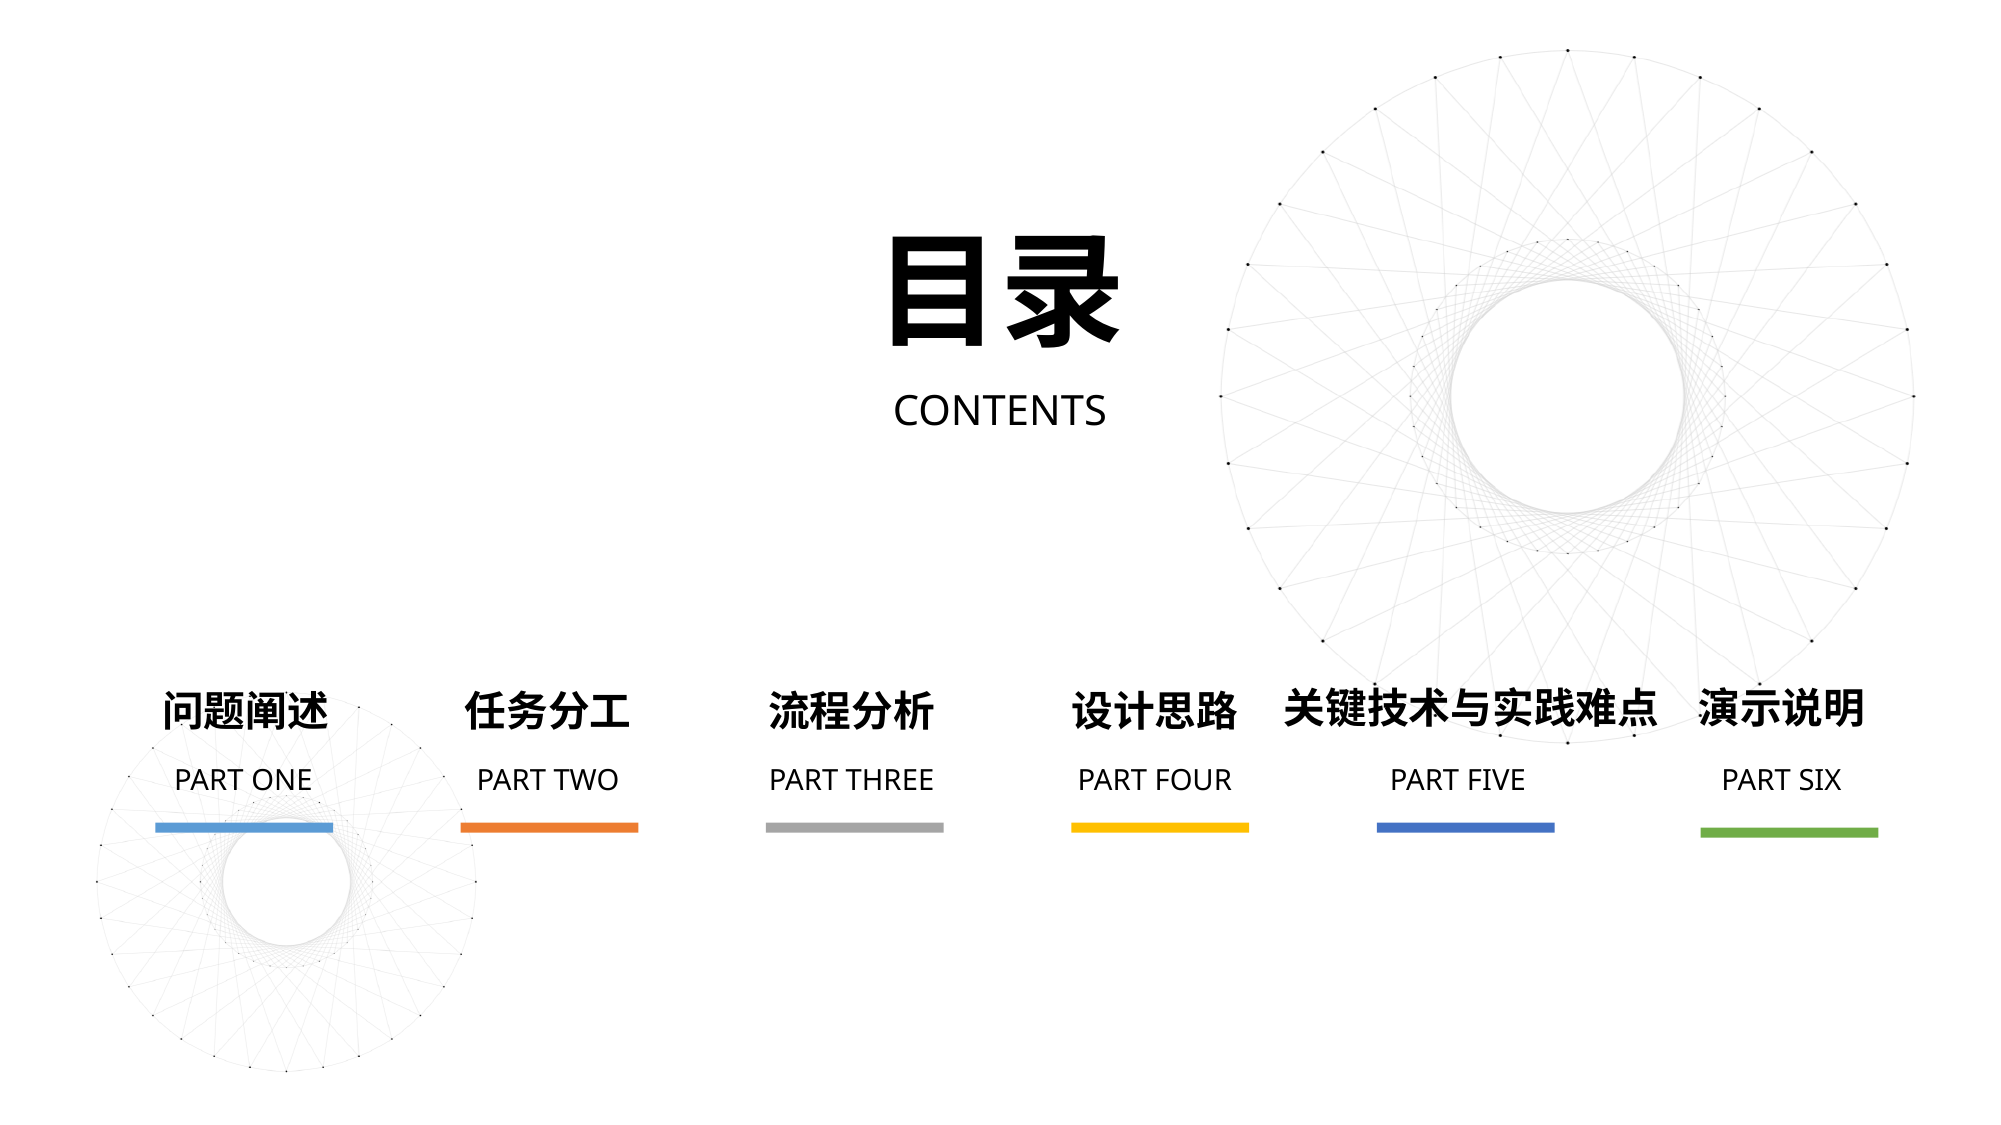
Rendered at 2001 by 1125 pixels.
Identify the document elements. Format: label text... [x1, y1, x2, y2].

text_box PART SIX [1630, 758, 1934, 833]
list 流程分析 [700, 683, 1003, 758]
list PART ONE [91, 758, 395, 833]
list 设计思路 [1003, 683, 1307, 758]
text_box [460, 822, 639, 833]
picture [91, 758, 488, 1080]
text_box 演示说明 [1608, 680, 1955, 755]
list PART THREE [700, 758, 1003, 833]
text_box [1376, 822, 1555, 833]
list CONTENTS [623, 378, 1377, 446]
list PART FIVE [1307, 758, 1610, 833]
text_box [1700, 827, 1879, 838]
list 目录 [623, 222, 1377, 370]
list 任务分工 [396, 683, 700, 758]
list 问题阐述 [94, 682, 398, 758]
list PART FOUR [1003, 758, 1307, 833]
picture [1210, 33, 1936, 680]
list PART TWO [396, 758, 700, 833]
text_box [765, 822, 944, 833]
text_box [155, 822, 334, 833]
list 关键技术与实践难点 [1266, 680, 1608, 755]
text_box [1071, 822, 1250, 833]
